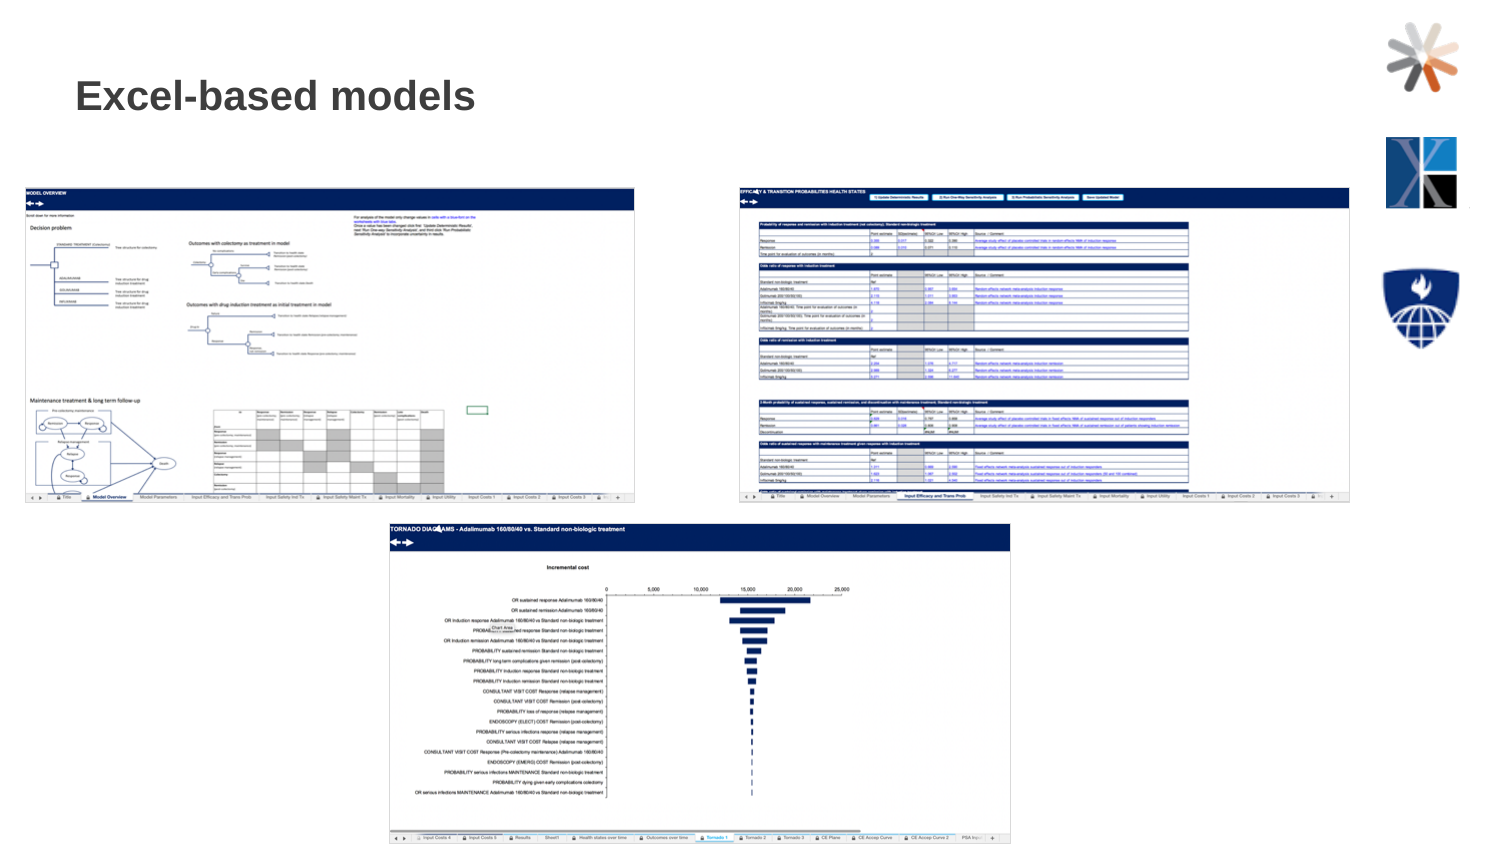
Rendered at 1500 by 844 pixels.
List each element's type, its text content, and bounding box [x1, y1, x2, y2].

picture [739, 187, 1350, 503]
picture [388, 523, 1011, 844]
picture [1386, 137, 1470, 209]
picture [1379, 10, 1465, 100]
title Excel-based models [75, 0, 1325, 188]
picture [25, 187, 636, 503]
picture [1375, 252, 1470, 363]
